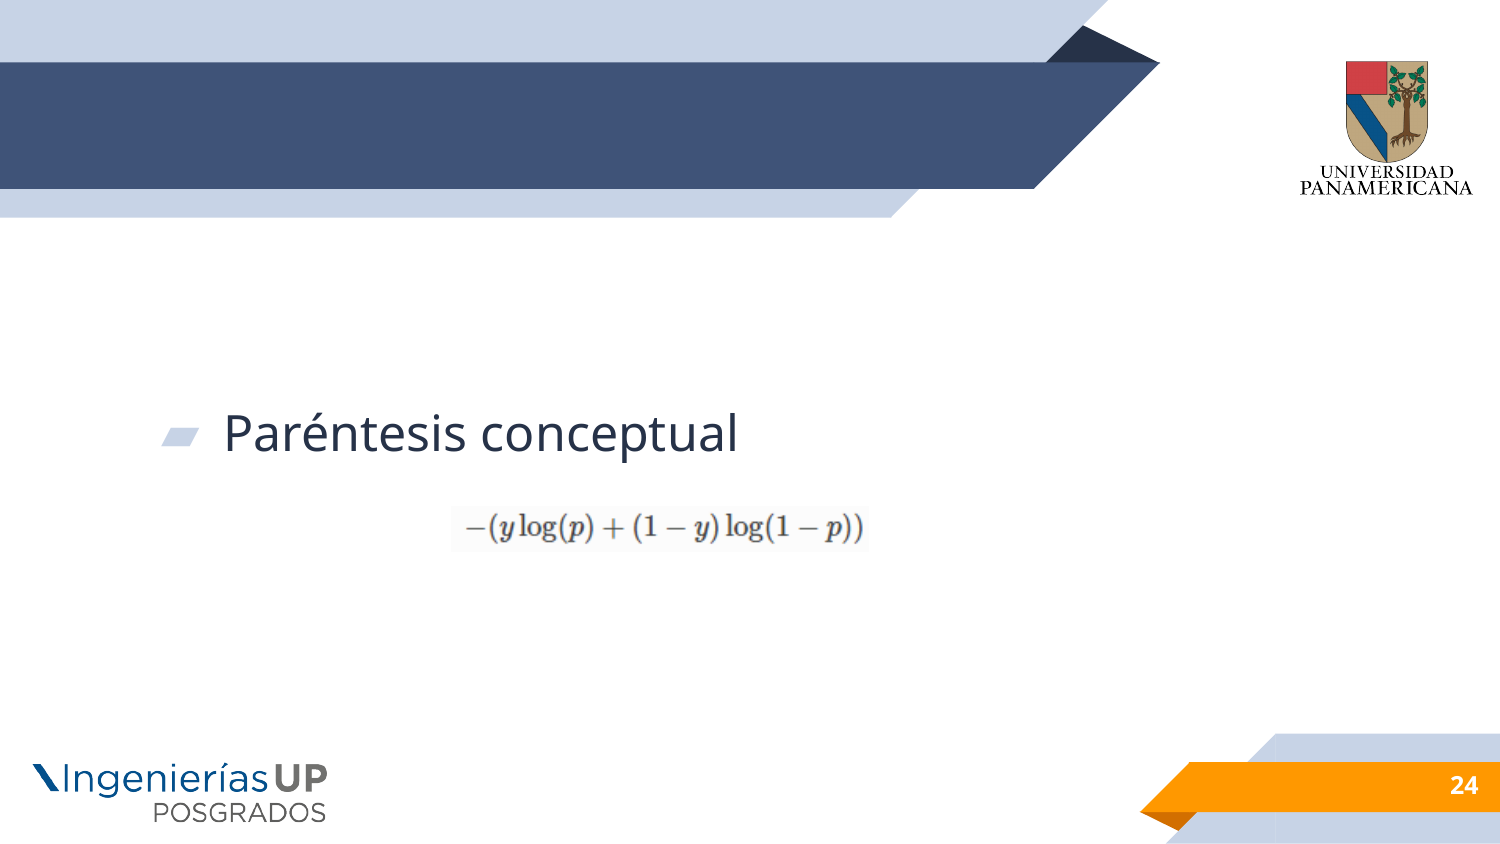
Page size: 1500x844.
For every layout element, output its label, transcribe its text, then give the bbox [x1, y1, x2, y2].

picture [451, 506, 869, 552]
list Paréntesis conceptual [133, 217, 1140, 734]
picture [1286, 44, 1490, 210]
slide_number 24 [1249, 760, 1494, 813]
picture [15, 737, 344, 844]
